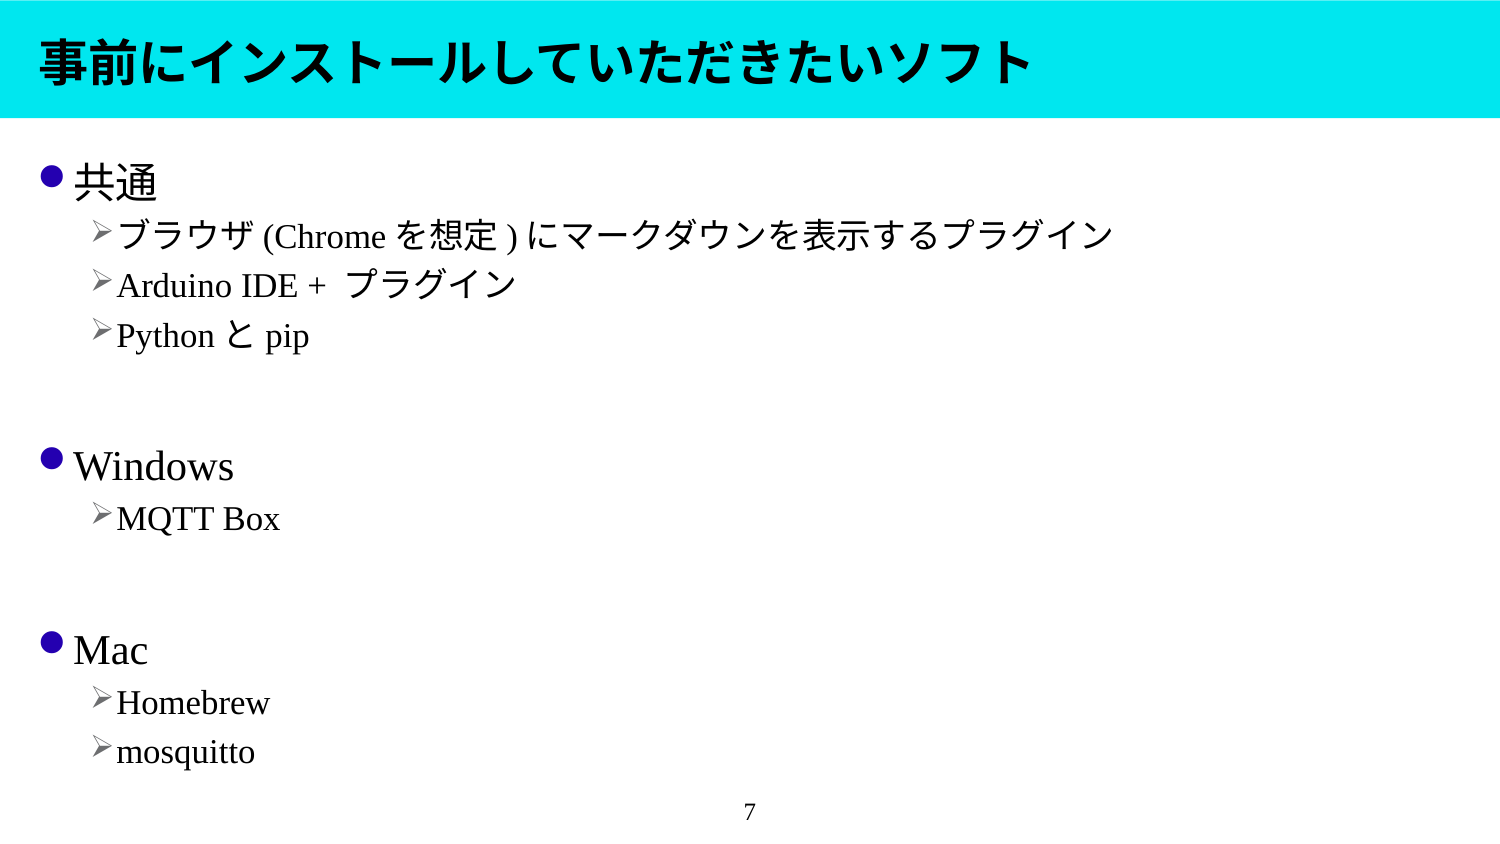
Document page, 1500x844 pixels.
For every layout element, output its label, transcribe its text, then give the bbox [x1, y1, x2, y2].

slide_number 7 [705, 788, 795, 832]
list 共通 ブラウザ(Chromeを想定)にマークダウンを表示するプラグイン Arduino IDE + プラグイン Pythonとpip Windows MQTT Box Mac Homebrew mosquitto [37, 155, 1462, 778]
title 事前にインストールしていただきたいソフト [38, 0, 1136, 113]
